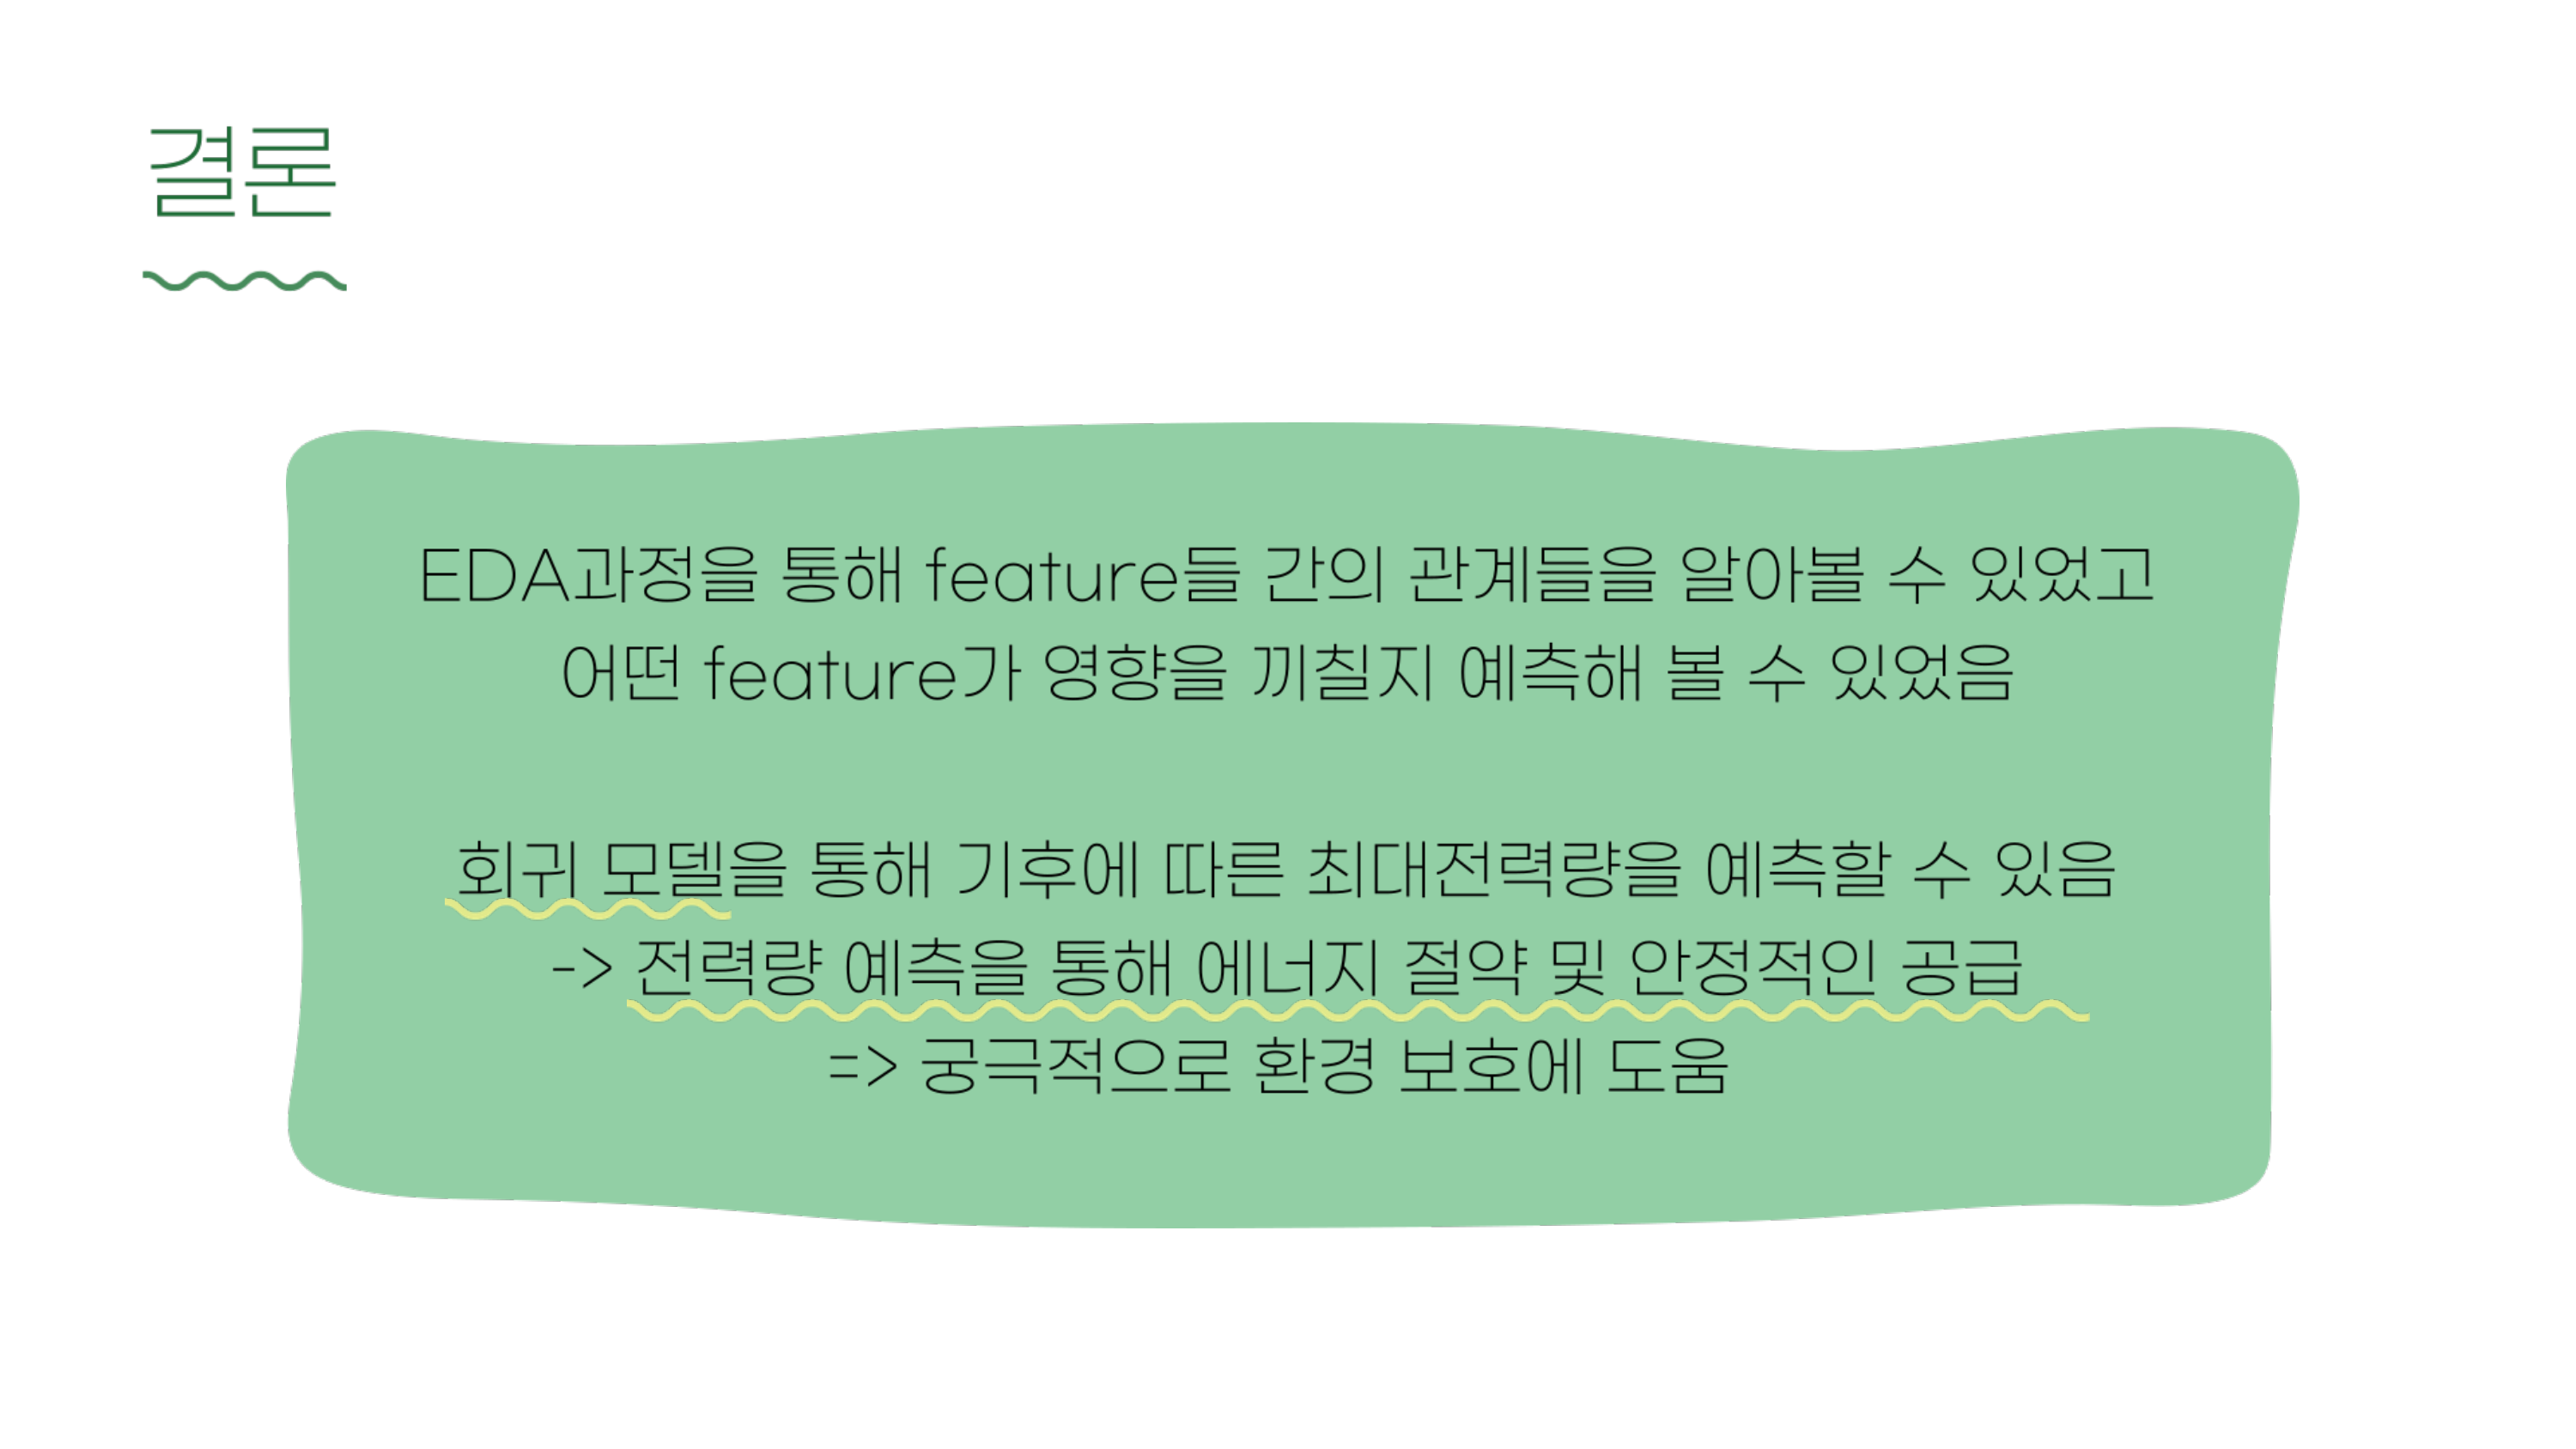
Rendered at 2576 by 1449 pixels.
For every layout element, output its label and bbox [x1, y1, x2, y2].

picture [406, 523, 2195, 1125]
text_box [285, 422, 2300, 1228]
text_box [627, 998, 2090, 1024]
text_box [444, 896, 732, 923]
text_box [142, 268, 347, 293]
picture [125, 85, 405, 265]
